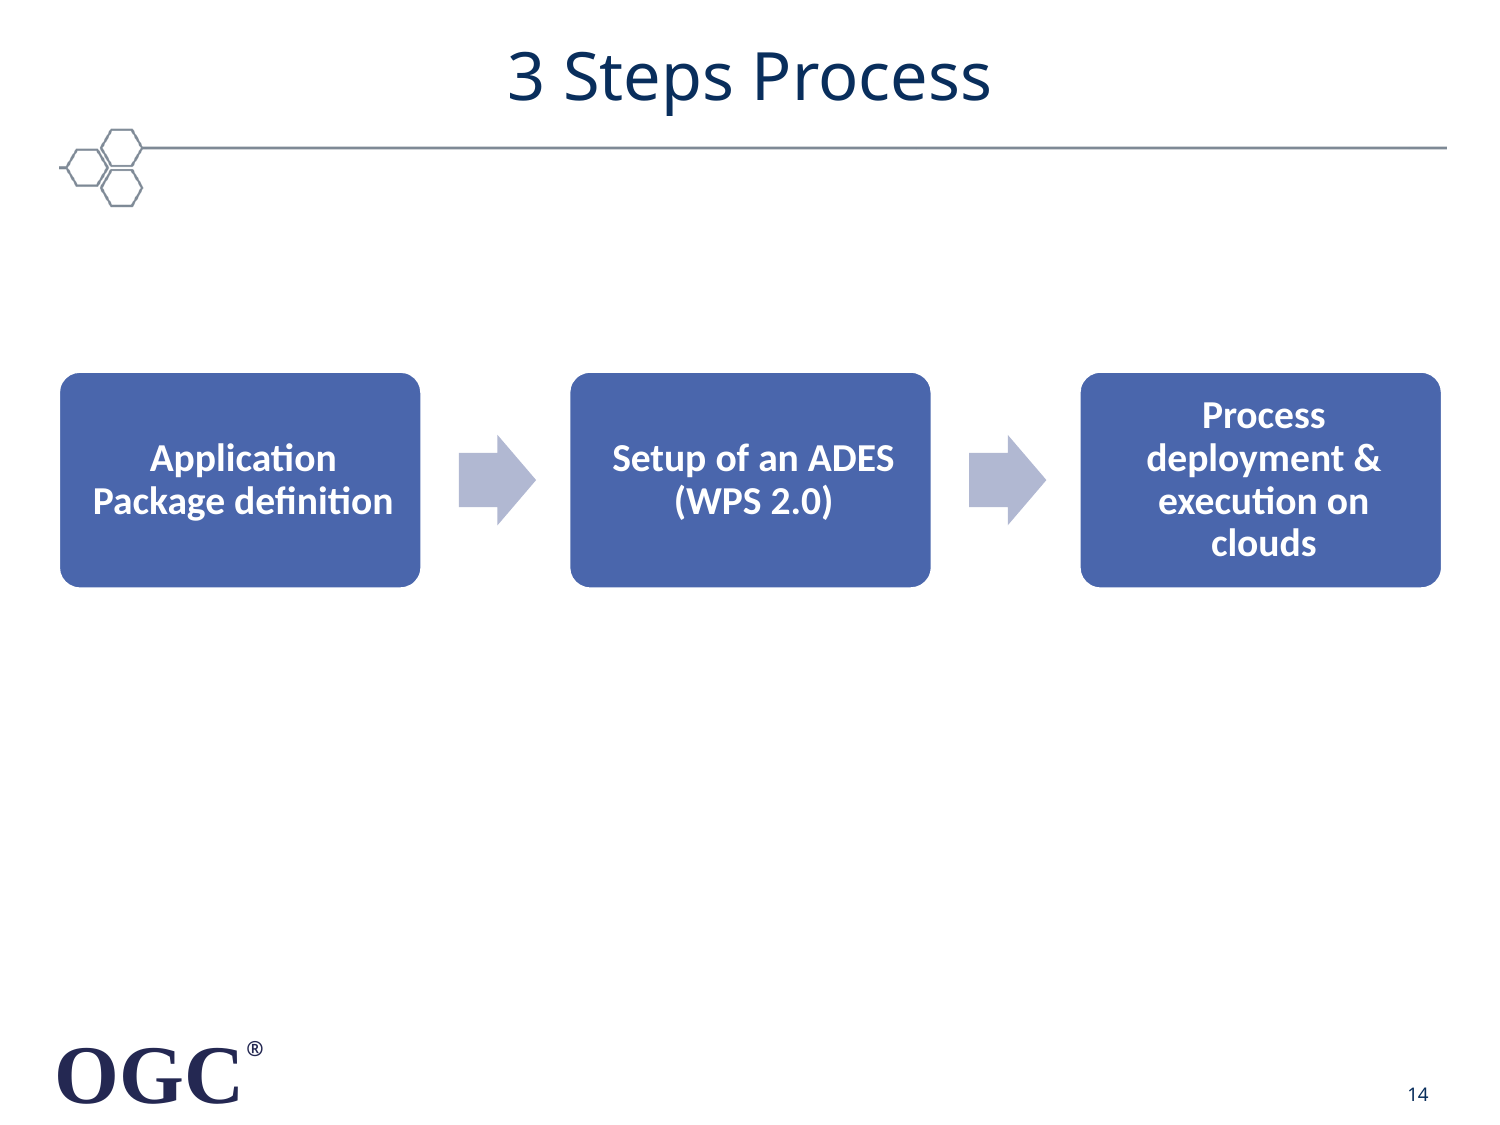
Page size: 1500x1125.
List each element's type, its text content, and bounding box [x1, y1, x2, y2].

title 3 Steps Process [37, 22, 1463, 136]
slide_number 14 [1130, 1074, 1444, 1113]
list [56, 209, 1445, 751]
picture [59, 136, 1447, 208]
